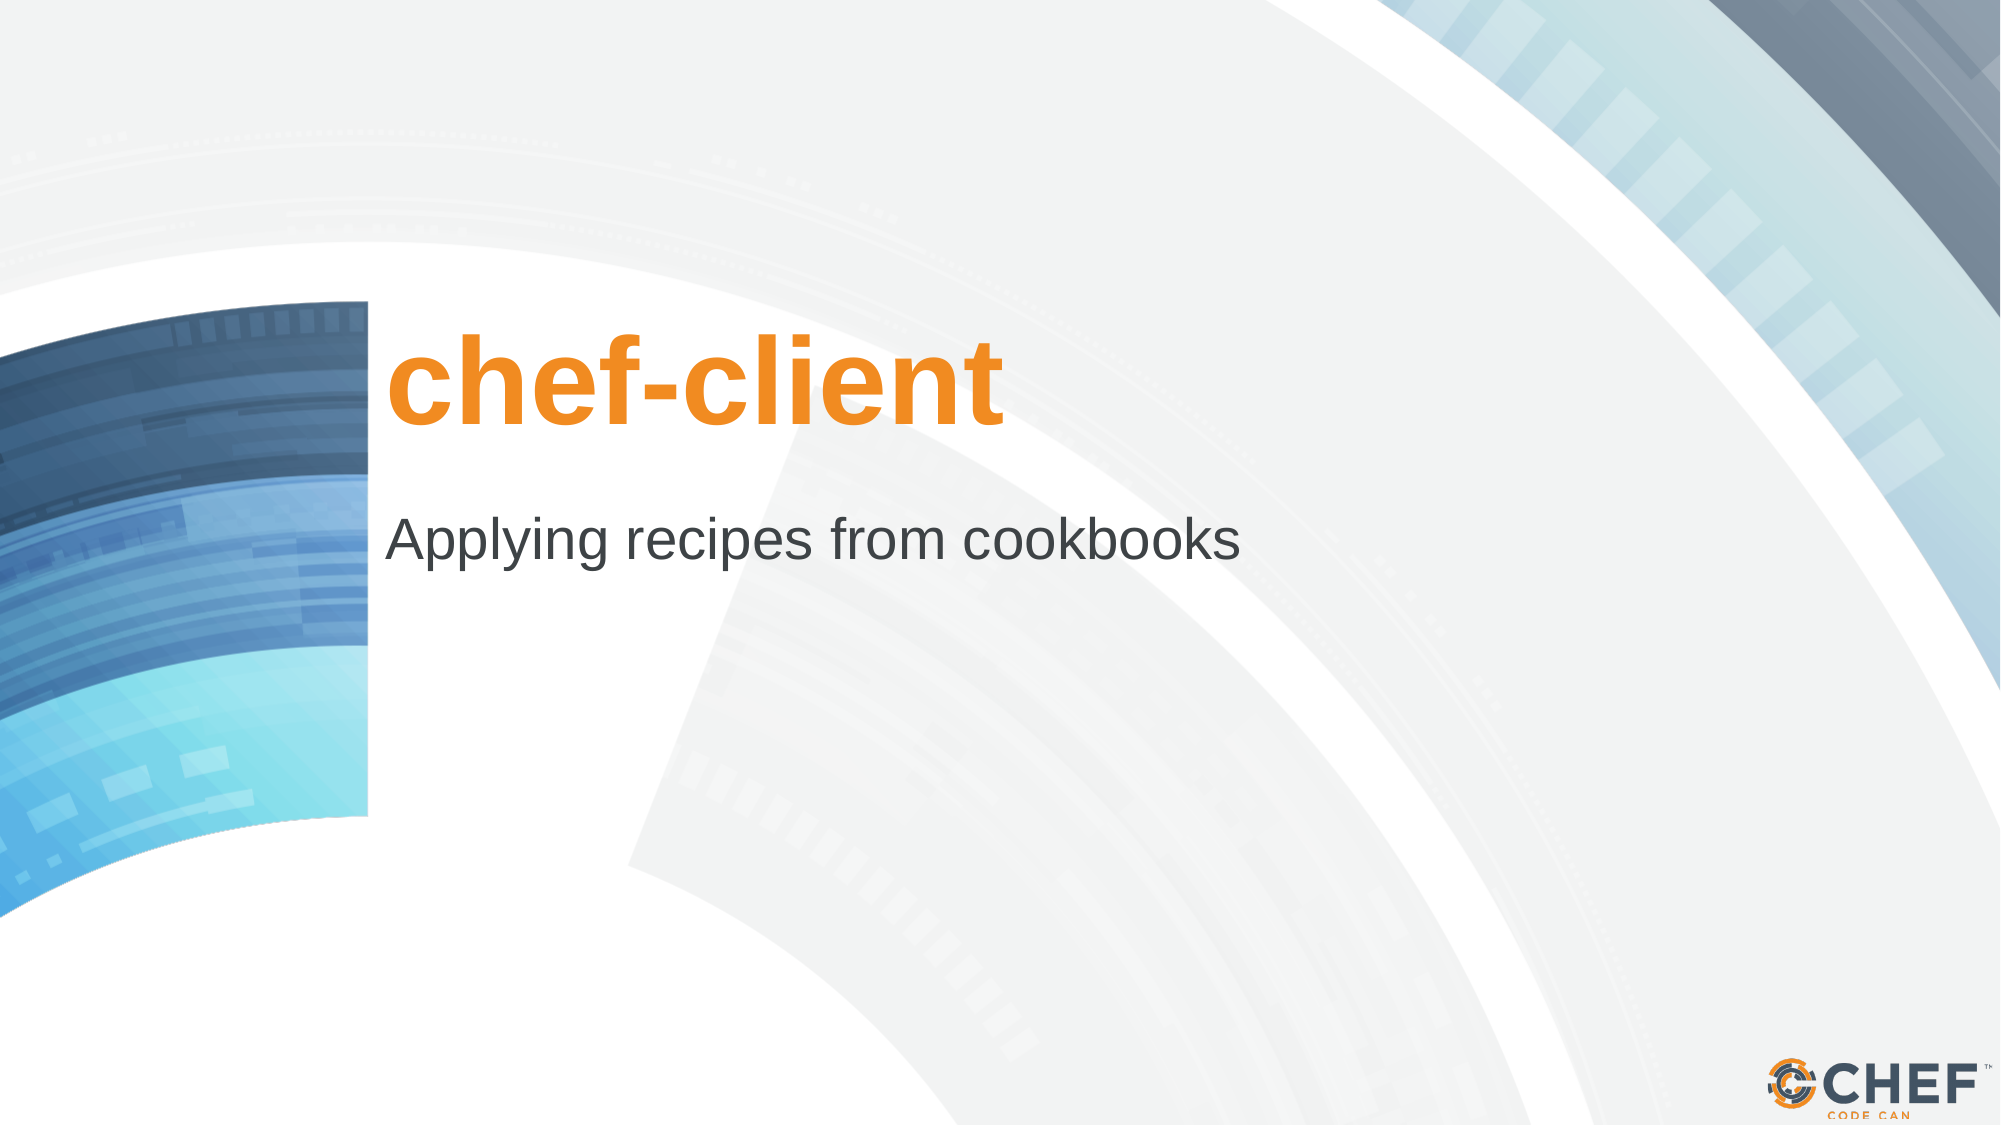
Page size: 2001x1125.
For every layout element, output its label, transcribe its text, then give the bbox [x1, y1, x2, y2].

subtitle Applying recipes from cookbooks [370, 494, 1721, 590]
title chef-client [370, 302, 1721, 468]
picture [0, 0, 2001, 1125]
